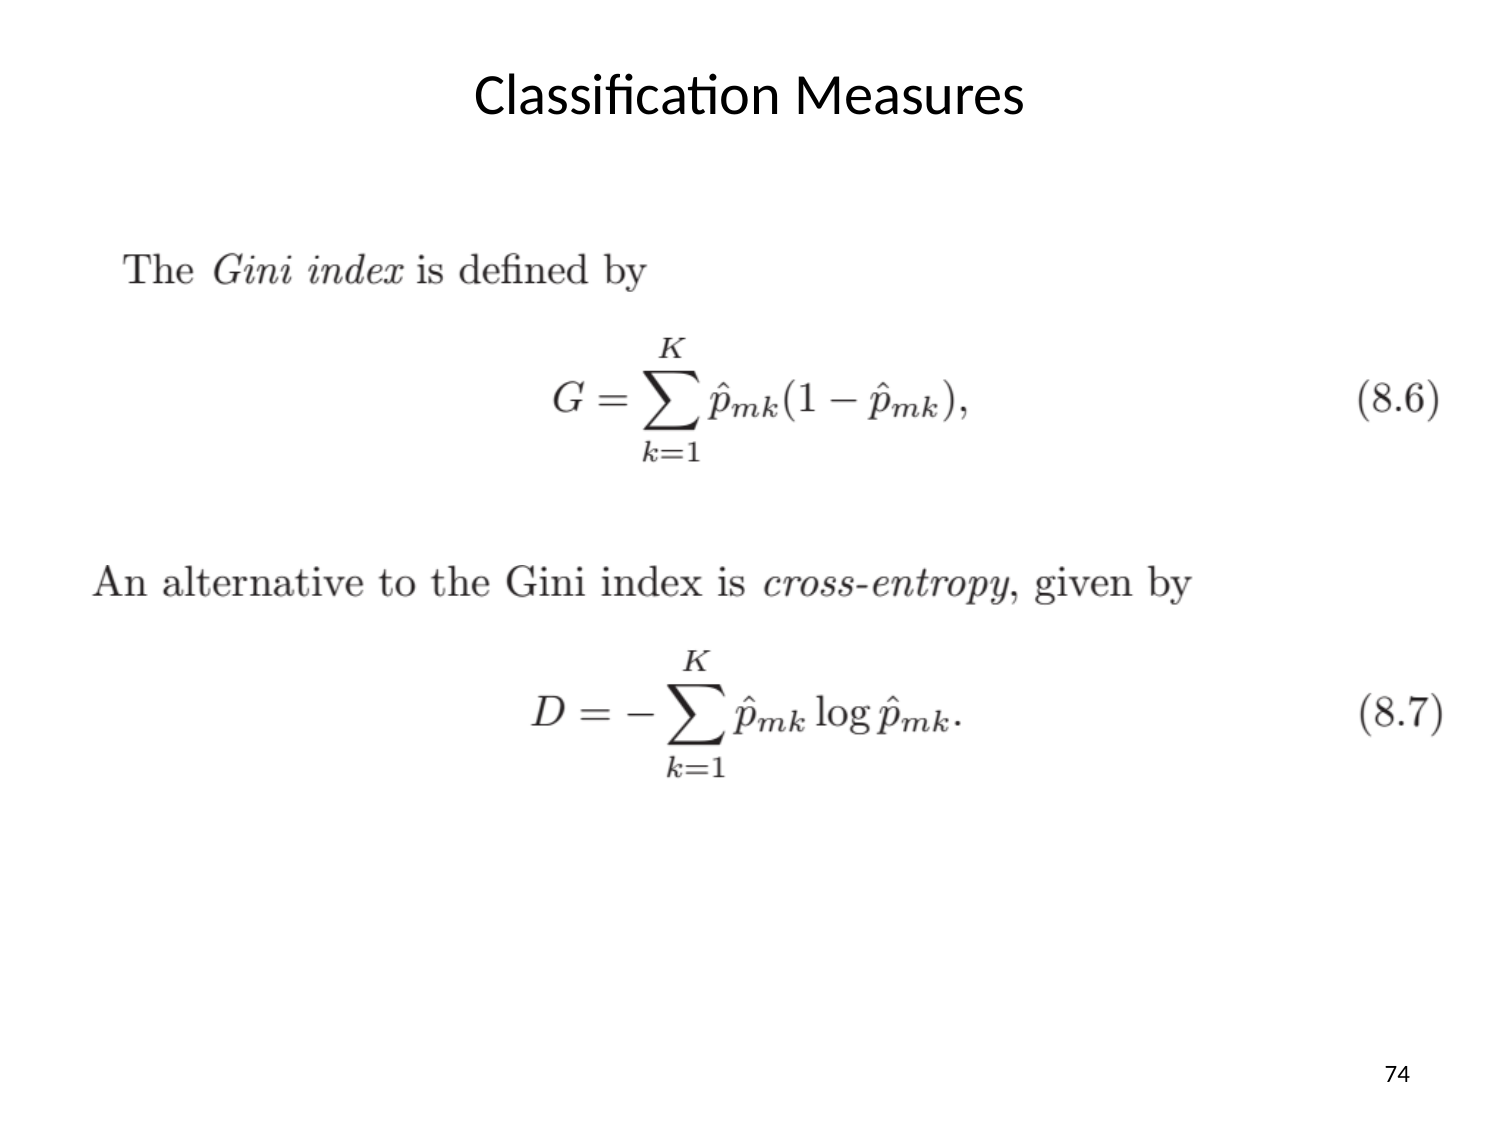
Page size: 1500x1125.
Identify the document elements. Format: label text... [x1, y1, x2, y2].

picture [53, 565, 1461, 798]
slide_number 74 [1074, 1042, 1425, 1103]
title Classification Measures [75, 45, 1425, 138]
picture [3, 246, 1461, 476]
